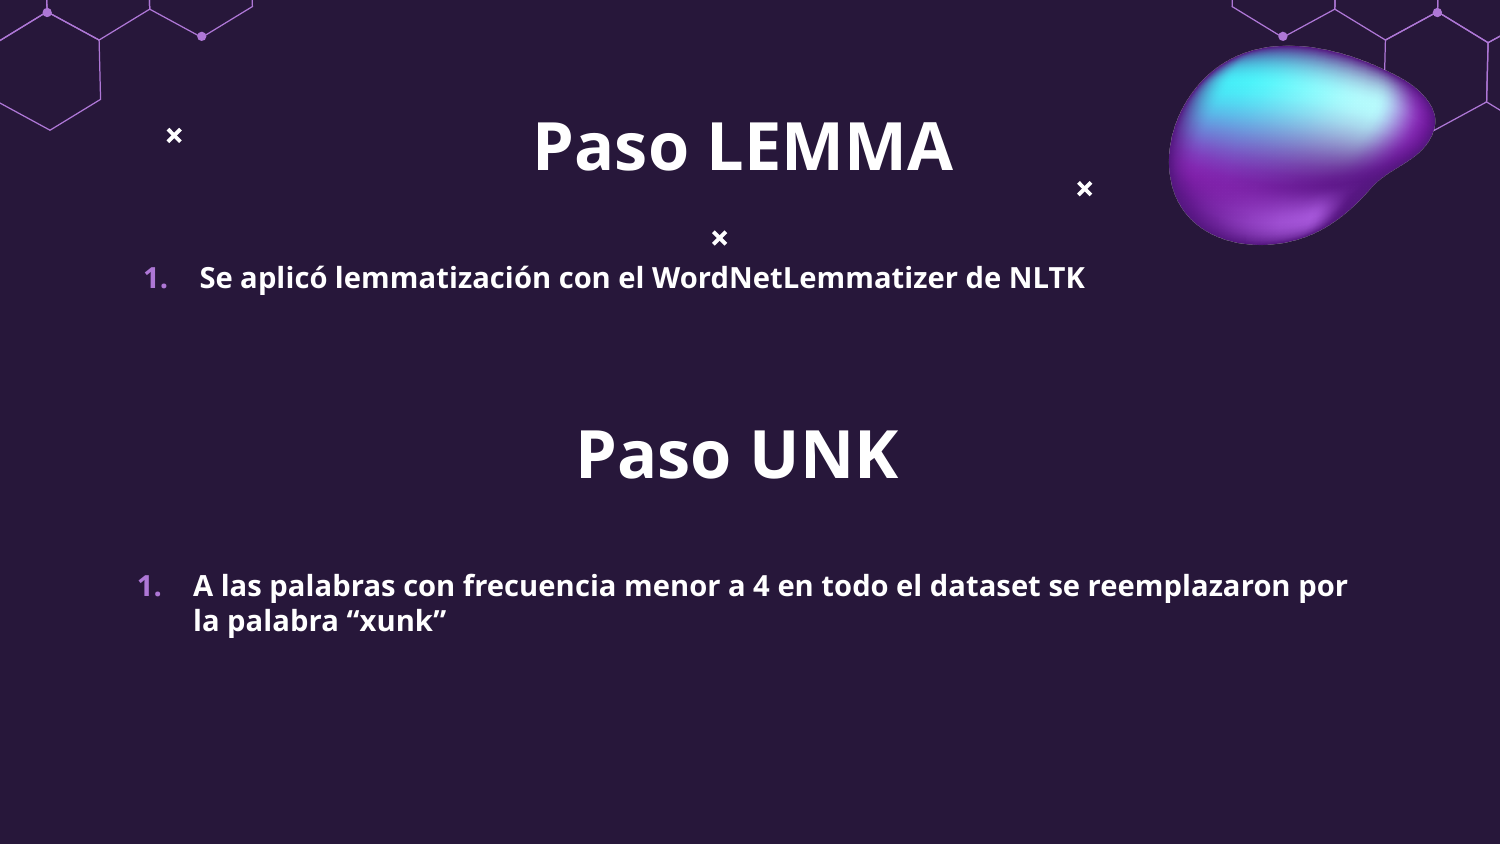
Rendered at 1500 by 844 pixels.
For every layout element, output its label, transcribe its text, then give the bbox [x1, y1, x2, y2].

text_box Paso UNK [105, 396, 1369, 491]
subtitle A las palabras con frecuencia menor a 4 en todo el dataset se reemplazaron por la palabra “xunk” [98, 552, 1376, 660]
title Paso LEMMA [111, 88, 1164, 183]
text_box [1078, 182, 1092, 196]
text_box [167, 128, 181, 142]
picture [1138, 0, 1456, 302]
subtitle Se aplicó lemmatización con el WordNetLemmatizer de NLTK [105, 244, 1382, 352]
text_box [713, 231, 727, 245]
